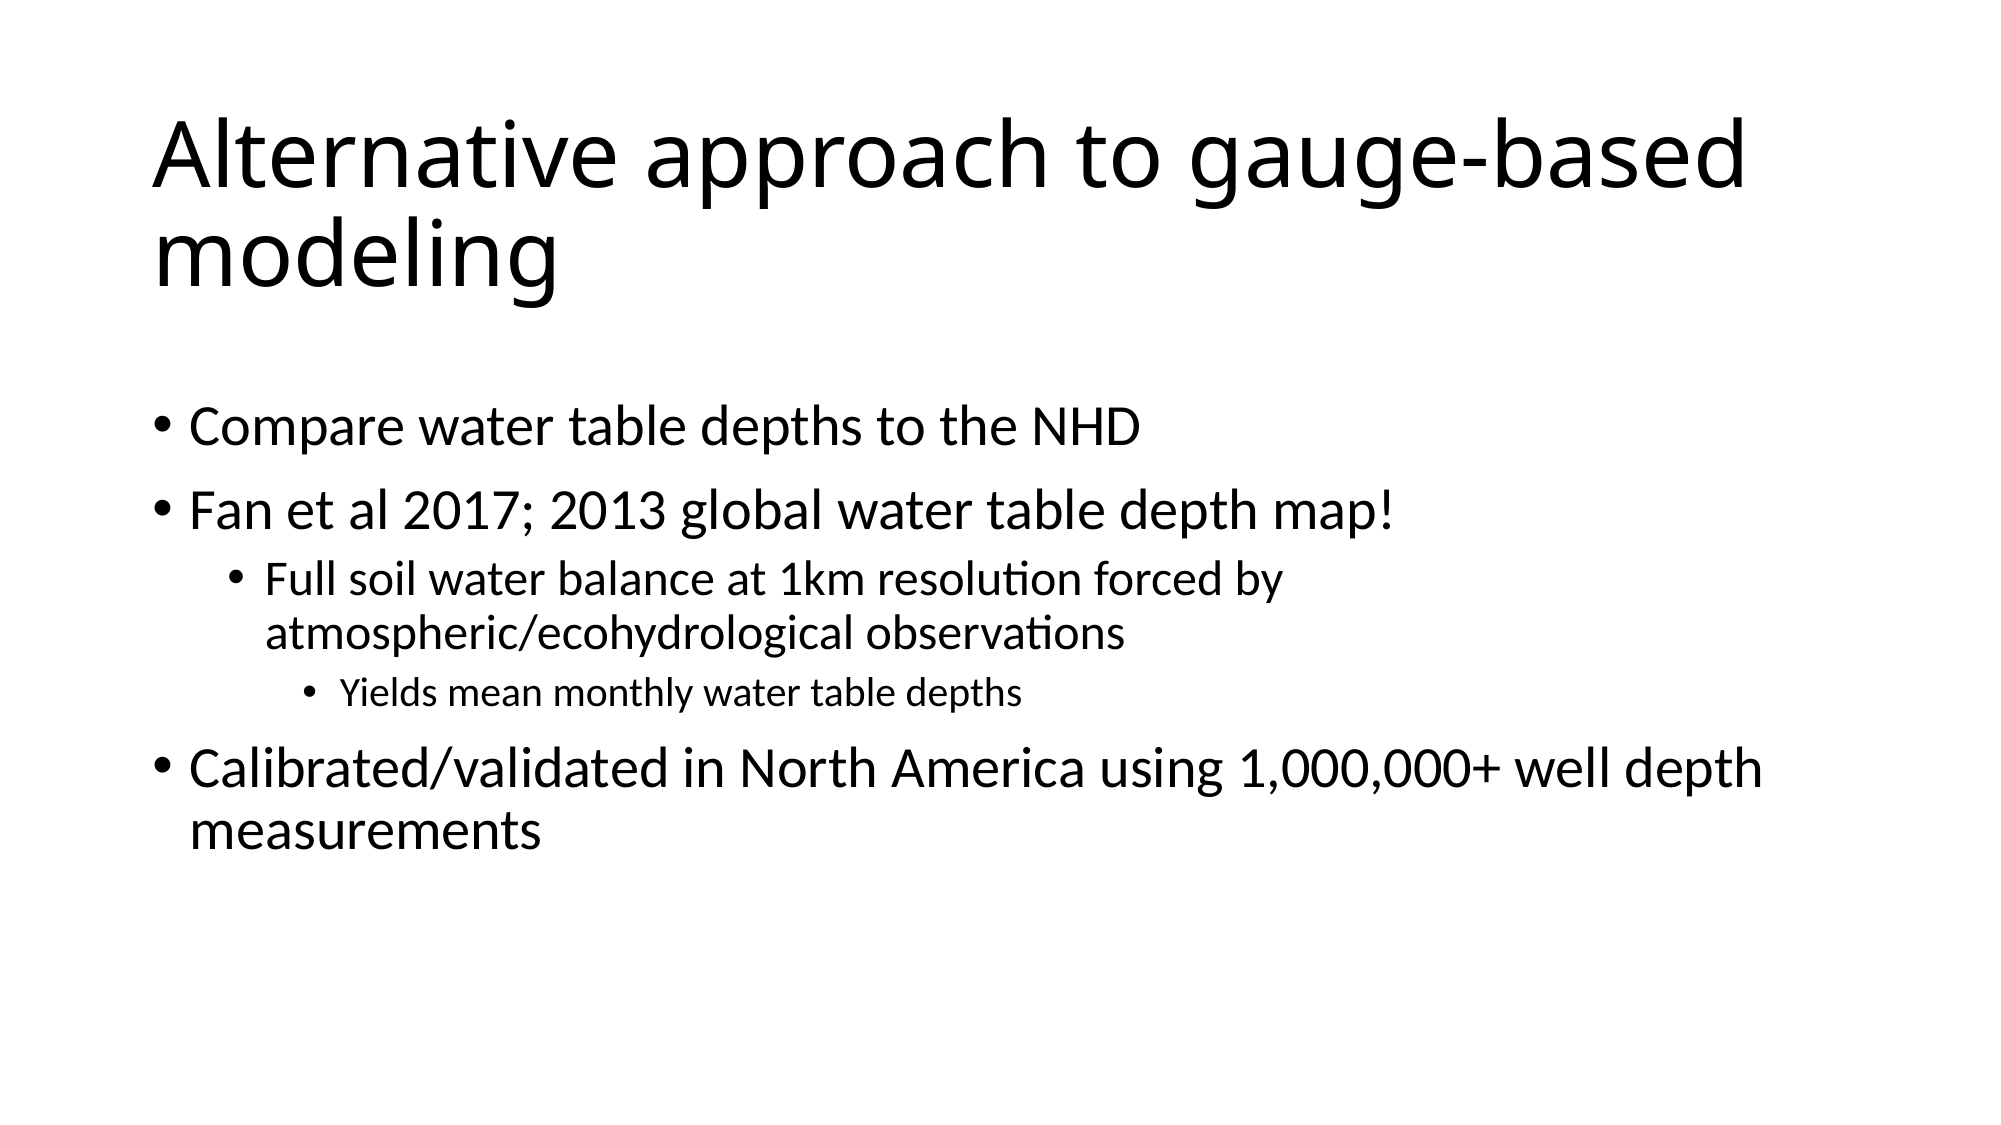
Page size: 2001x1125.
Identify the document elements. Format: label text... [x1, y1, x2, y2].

title Alternative approach to gauge-based modeling [137, 59, 1863, 354]
list Compare water table depths to the NHD Fan et al 2017; 2013 global water table depth map! Full soil water balance at 1km resolution forced by atmospheric/ecohydrological observations Yields mean monthly water table depths Calibrated/validated in North America using 1,000,000+ well depth measurements [137, 388, 1863, 1014]
